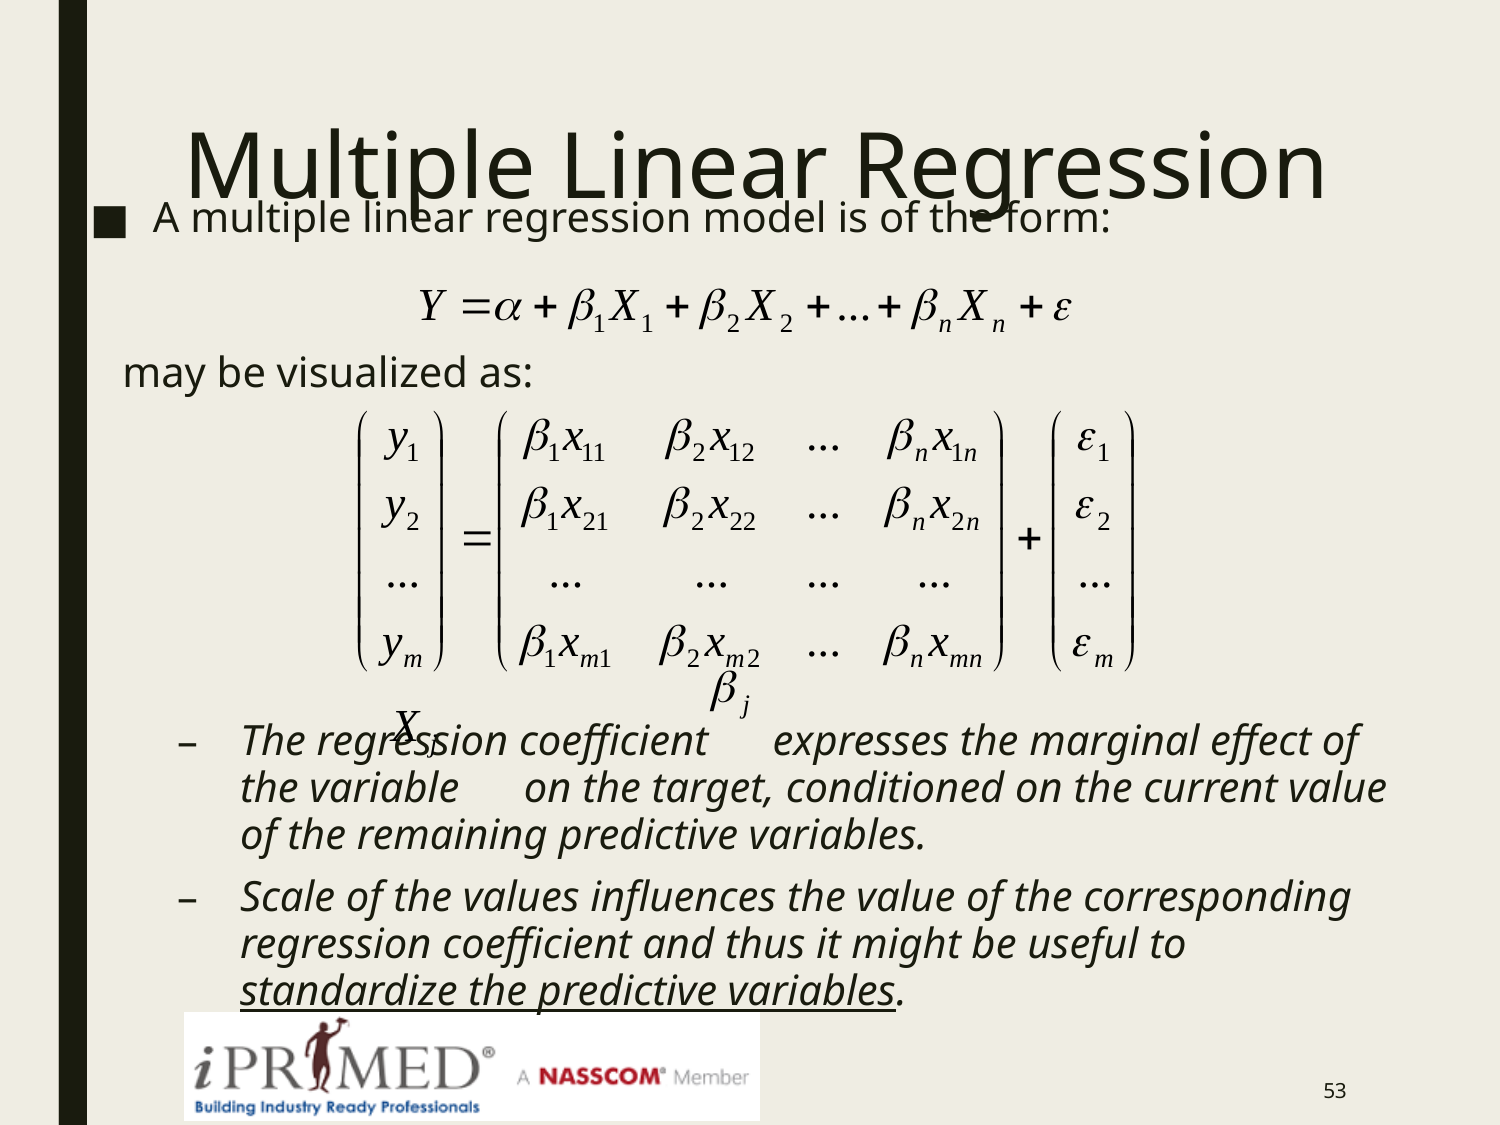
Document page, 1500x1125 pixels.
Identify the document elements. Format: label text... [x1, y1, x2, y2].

list A multiple linear regression model is of the form: may be visualized as: The regression coefficient expresses the marginal effect of the variable on the target, conditioned on the current value of the remaining predictive variables. Scale of the values influences the value of the corresponding regression coefficient and thus it might be useful to standardize the predictive variables. [75, 187, 1425, 1075]
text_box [380, 695, 446, 769]
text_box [413, 274, 1084, 344]
picture [184, 1075, 760, 1121]
slide_number 52 [1165, 1075, 1362, 1125]
title Multiple Linear Regression [168, 112, 1351, 187]
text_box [702, 684, 760, 730]
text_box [349, 399, 1150, 684]
